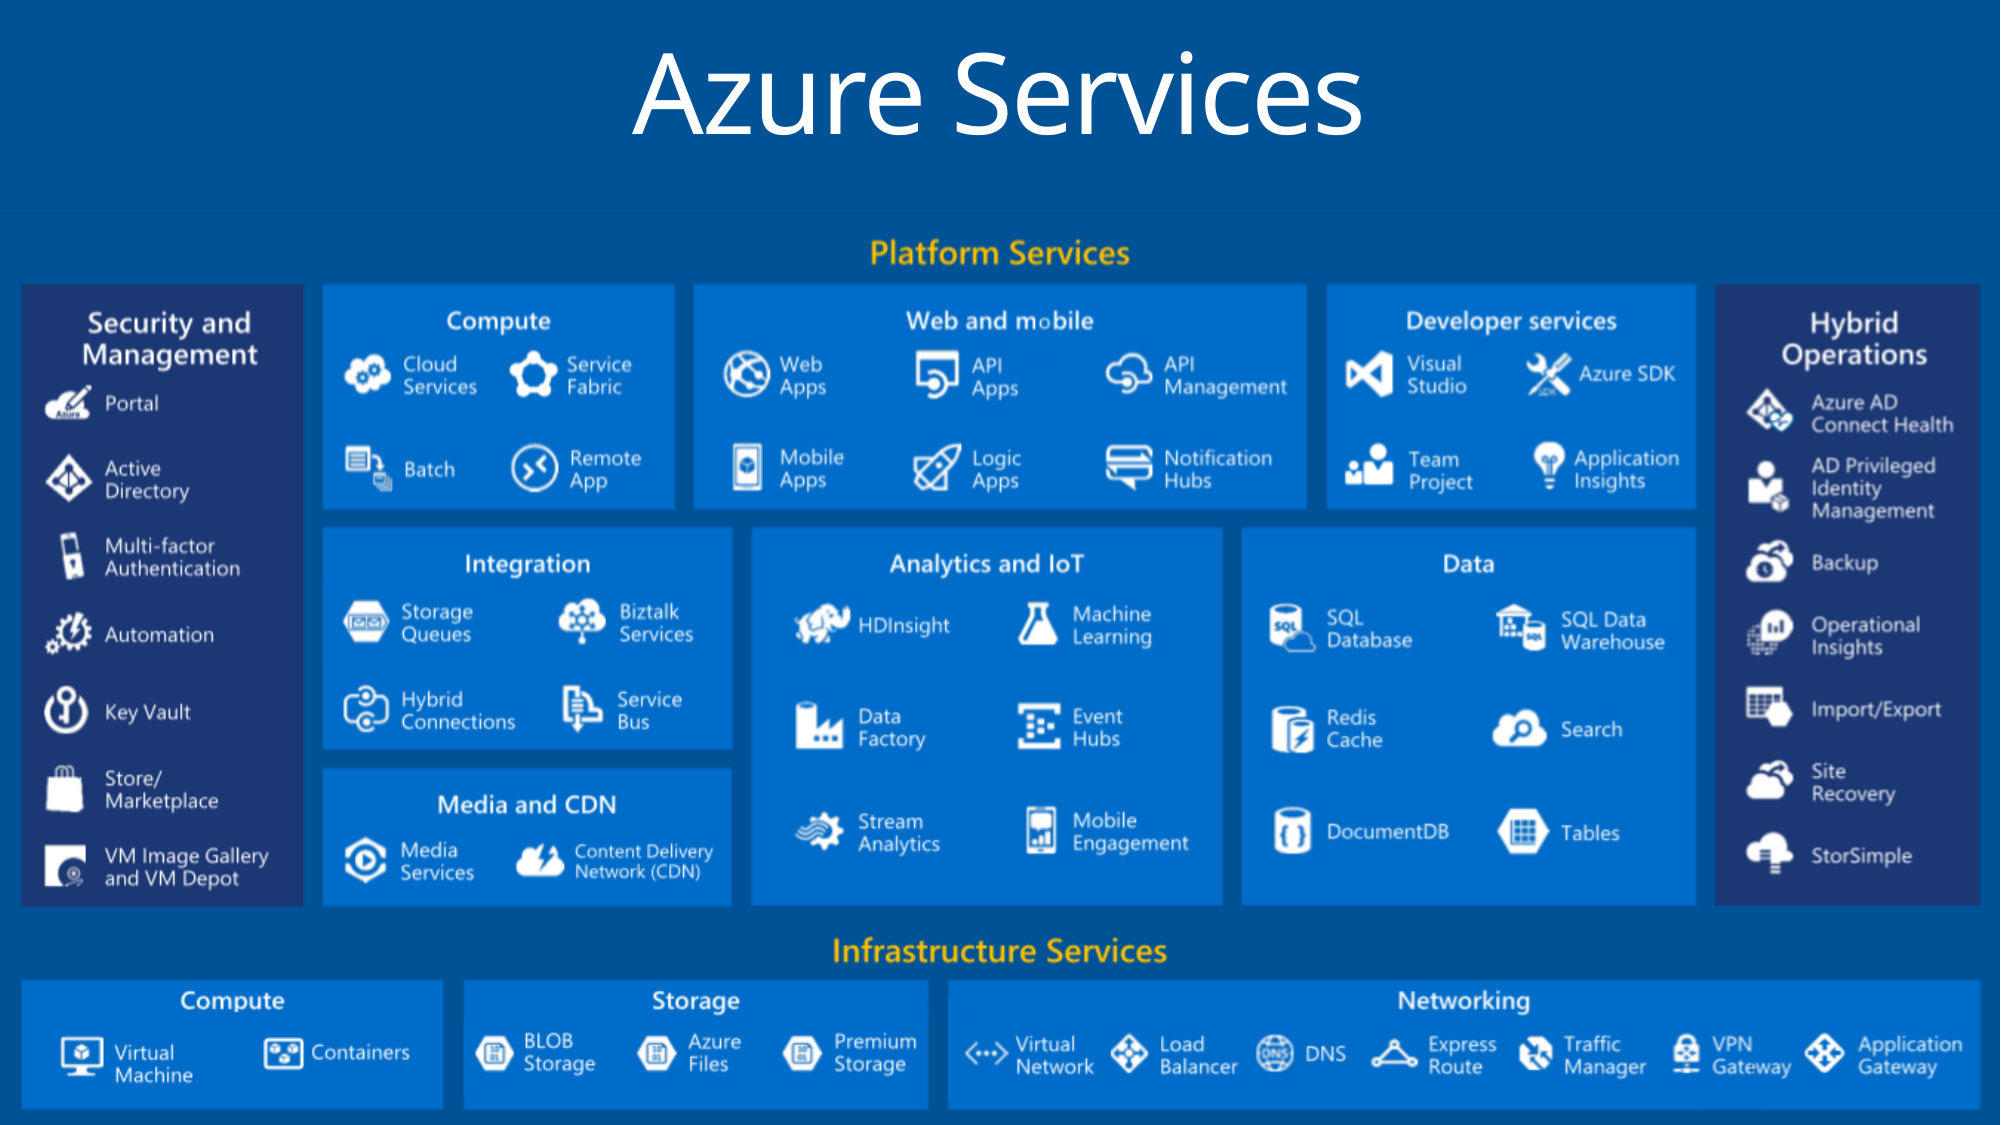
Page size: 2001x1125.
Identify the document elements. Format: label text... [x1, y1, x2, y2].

picture [0, 213, 2000, 1125]
title Azure Services [85, 37, 1915, 161]
